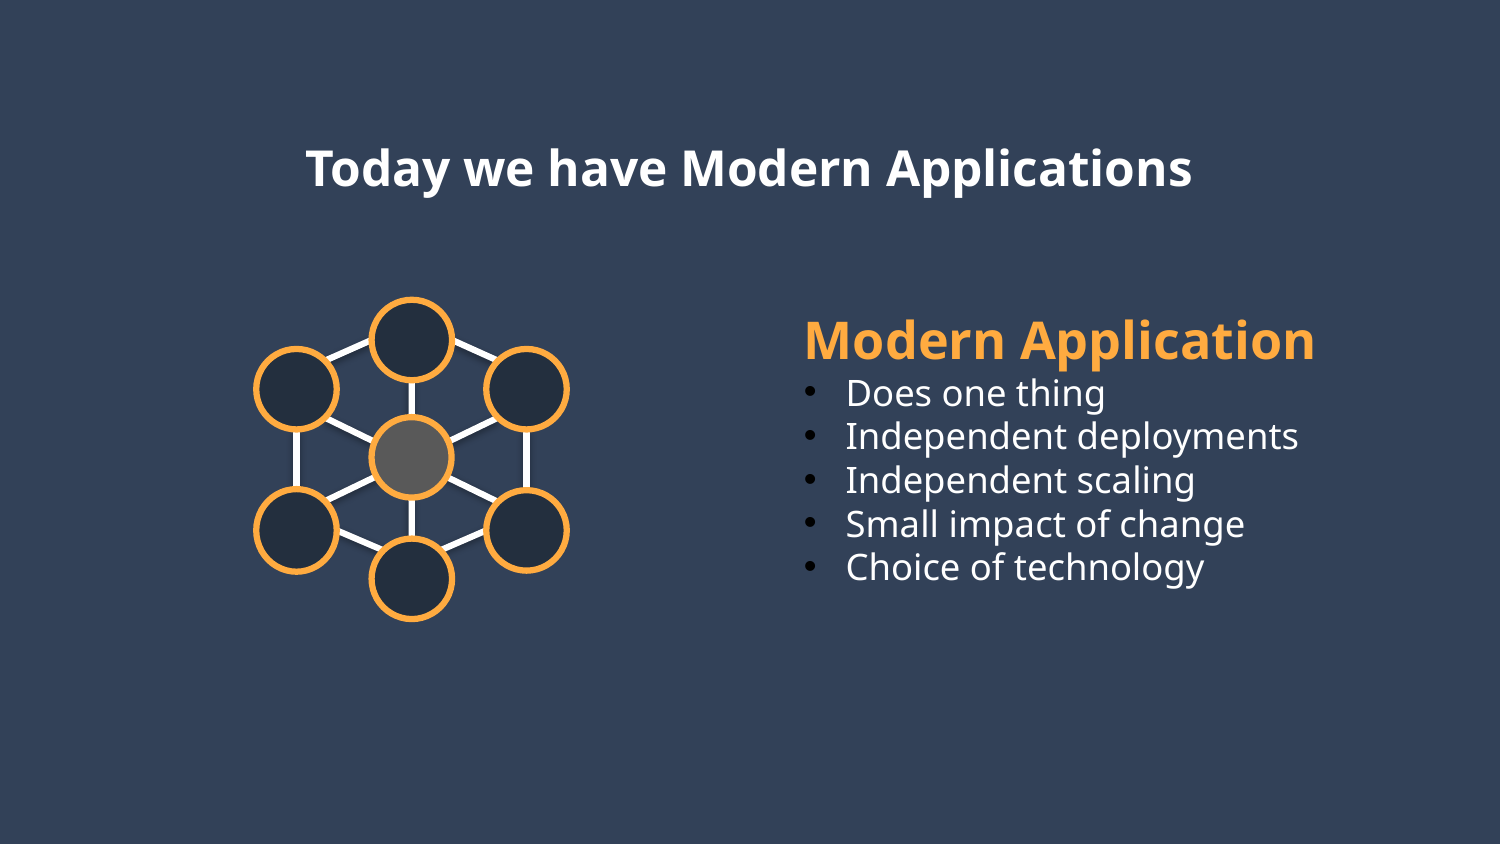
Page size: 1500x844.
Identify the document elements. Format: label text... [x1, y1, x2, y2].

text_box Today we have Modern Applications [56, 131, 1442, 225]
text_box Modern Application Does one thing Independent deployments Independent scaling Small impact of change Choice of technology [789, 299, 1339, 596]
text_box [255, 299, 567, 620]
